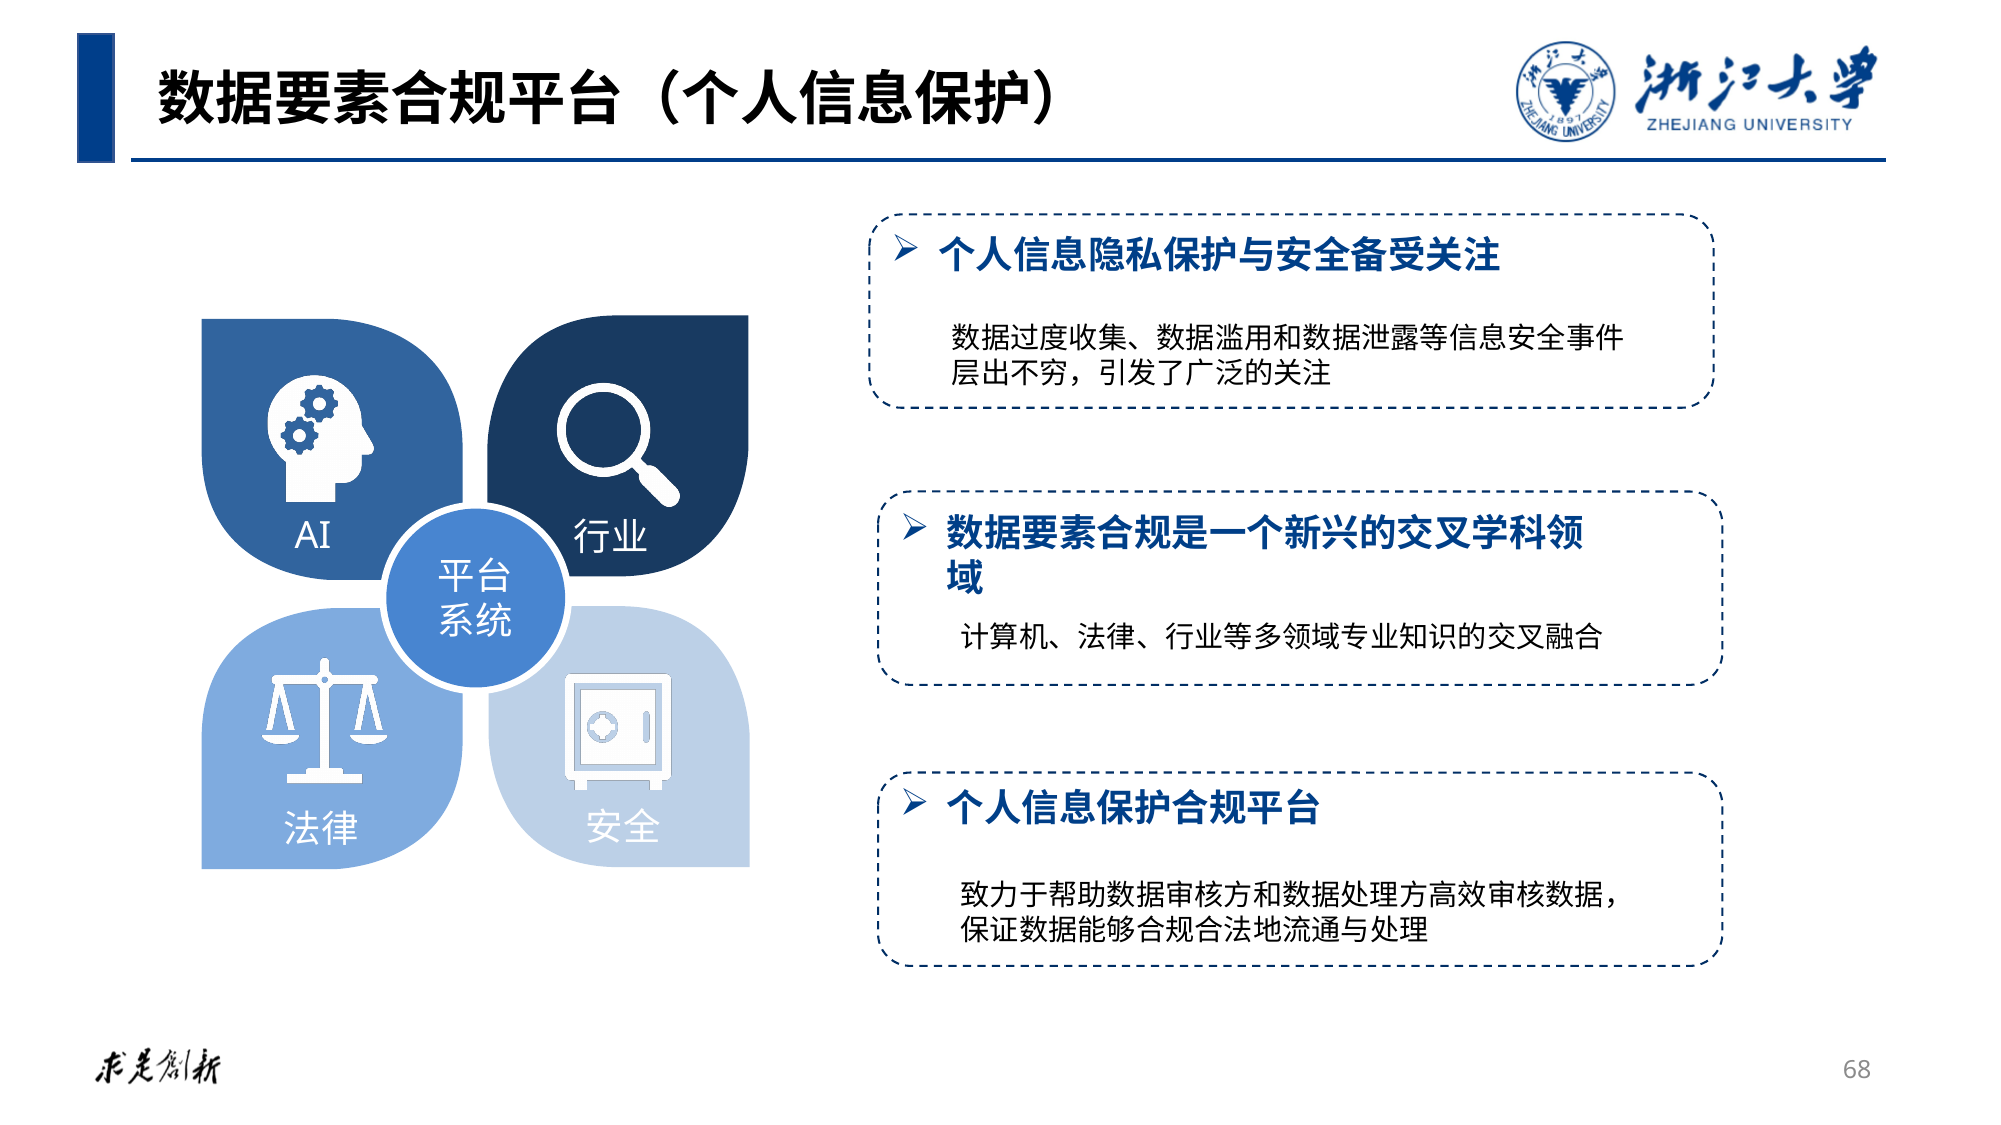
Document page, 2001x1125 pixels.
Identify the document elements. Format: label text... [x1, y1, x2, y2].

text_box 数据要素合规平台（个人信息保护） [118, 53, 1129, 171]
text_box [878, 491, 1723, 685]
picture [1488, 24, 1887, 146]
text_box [878, 772, 1723, 966]
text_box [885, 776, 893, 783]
text_box [869, 214, 1714, 408]
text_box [201, 315, 750, 870]
picture [76, 1036, 239, 1096]
slide_number 68 [1548, 1041, 1887, 1101]
